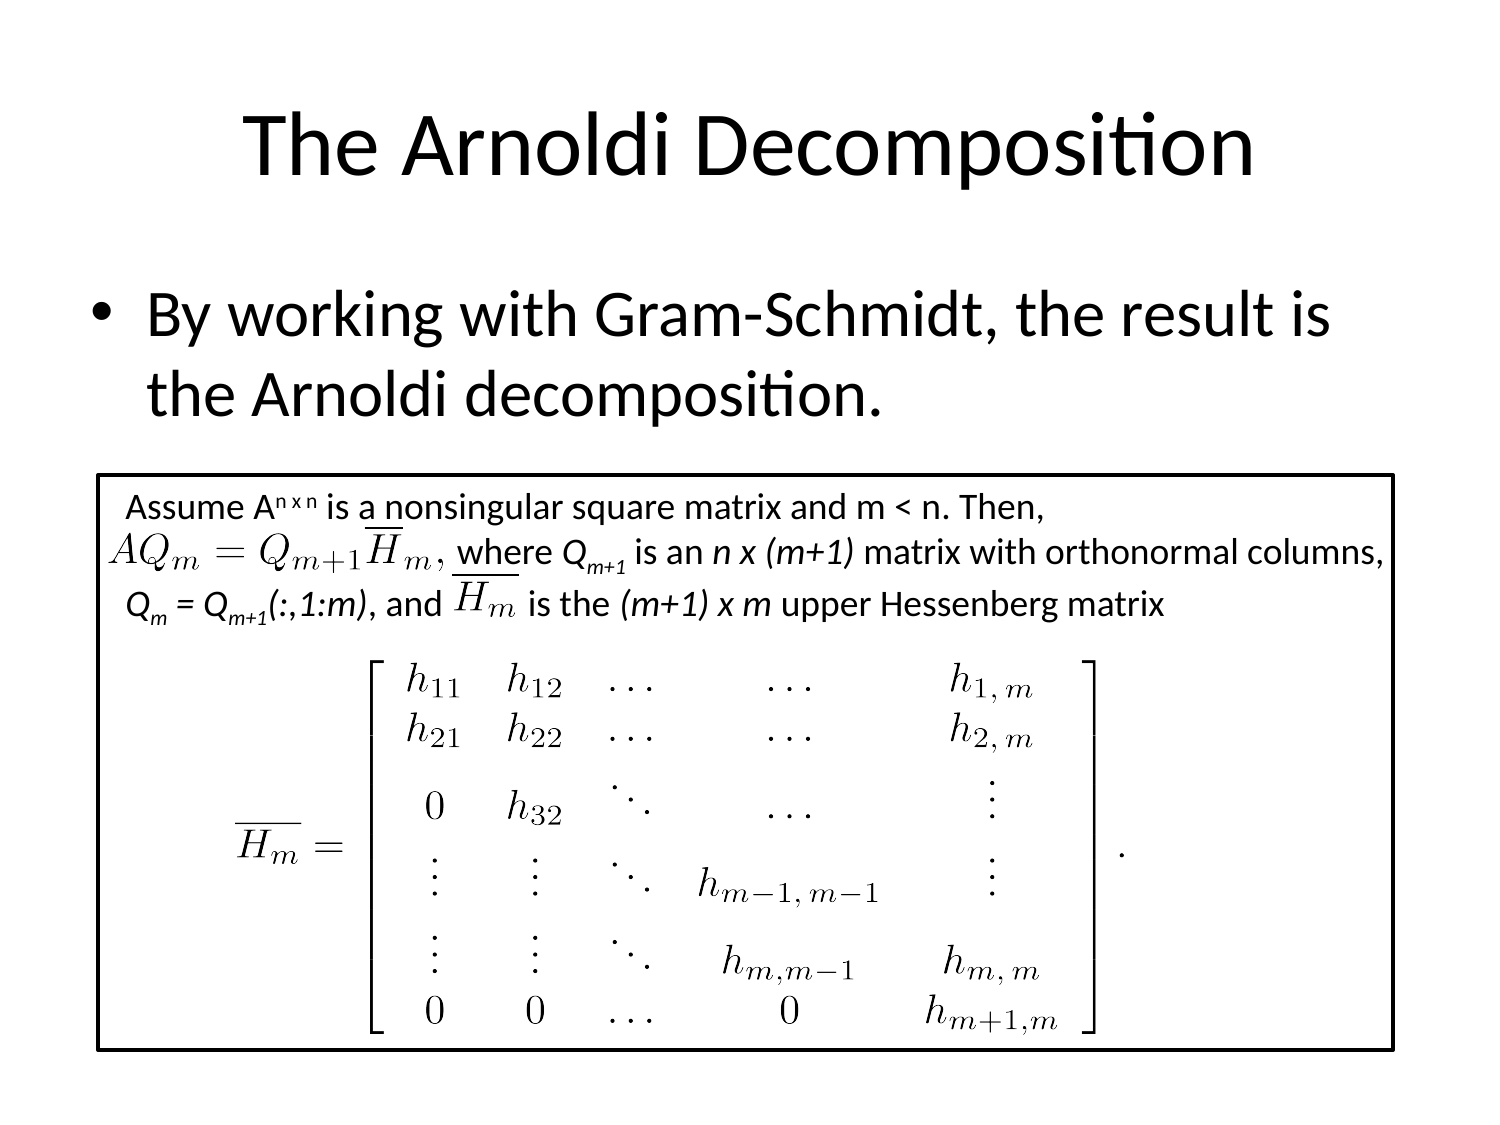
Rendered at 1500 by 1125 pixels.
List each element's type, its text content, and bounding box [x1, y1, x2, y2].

title The Arnoldi Decomposition [75, 45, 1425, 233]
list By working with Gram-Schmidt, the result is the Arnoldi decomposition. [75, 262, 1425, 1005]
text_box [97, 474, 1413, 1051]
